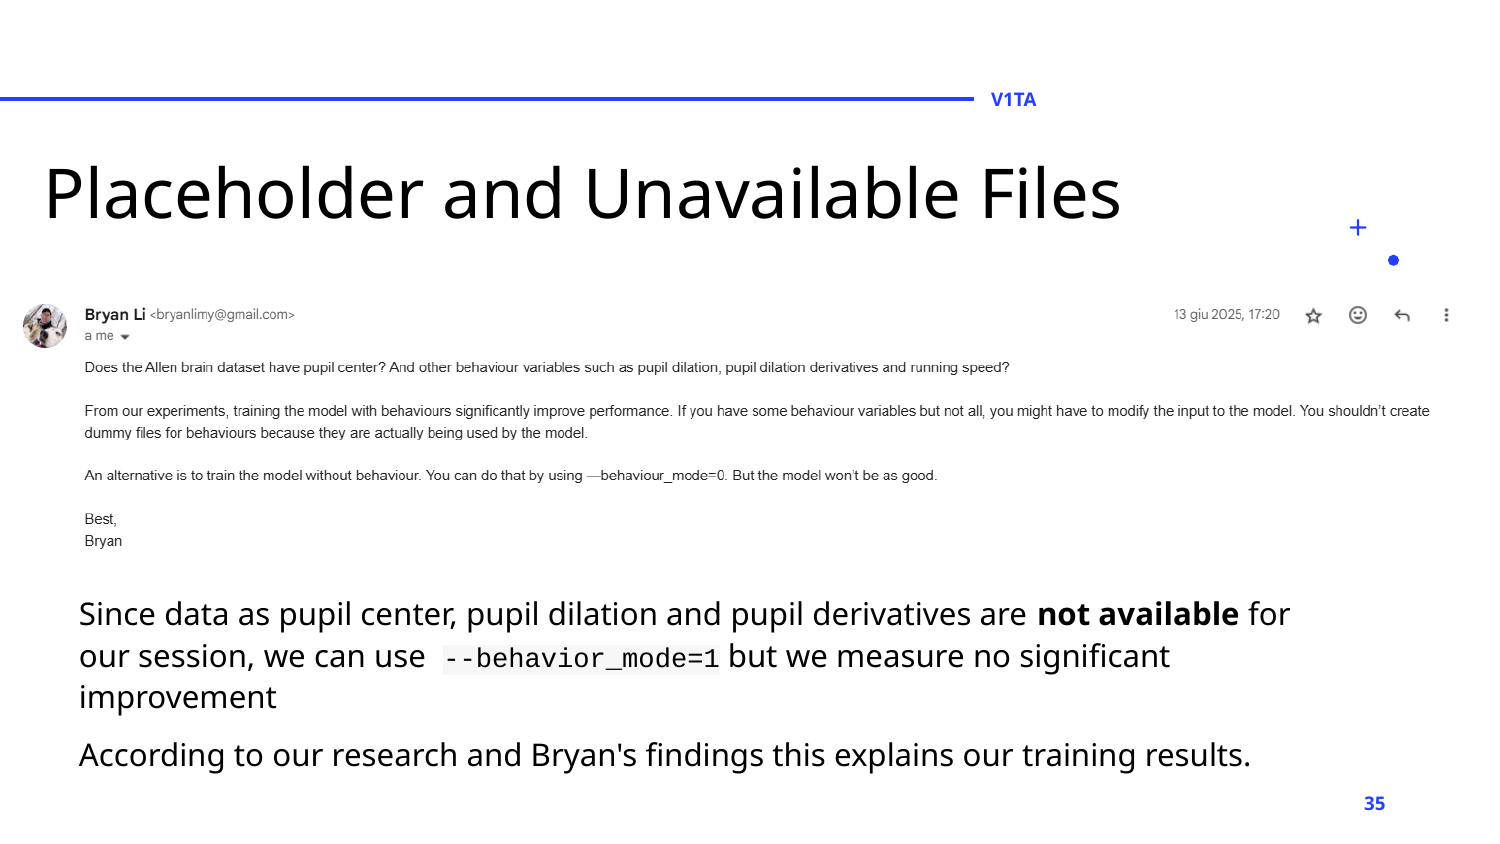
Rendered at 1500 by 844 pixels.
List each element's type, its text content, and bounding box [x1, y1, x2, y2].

picture [13, 292, 1467, 551]
footer V1TA [979, 76, 1140, 122]
list Since data as pupil center, pupil dilation and pupil derivatives are not available for our session, we can use --behavior_mode=1 but we measure no significant improvement According to our research and Bryan's findings this explains our training results. [67, 585, 1341, 812]
title Placeholder and Unavailable Files [32, 97, 1479, 240]
slide_number ‹#› [1059, 782, 1397, 827]
